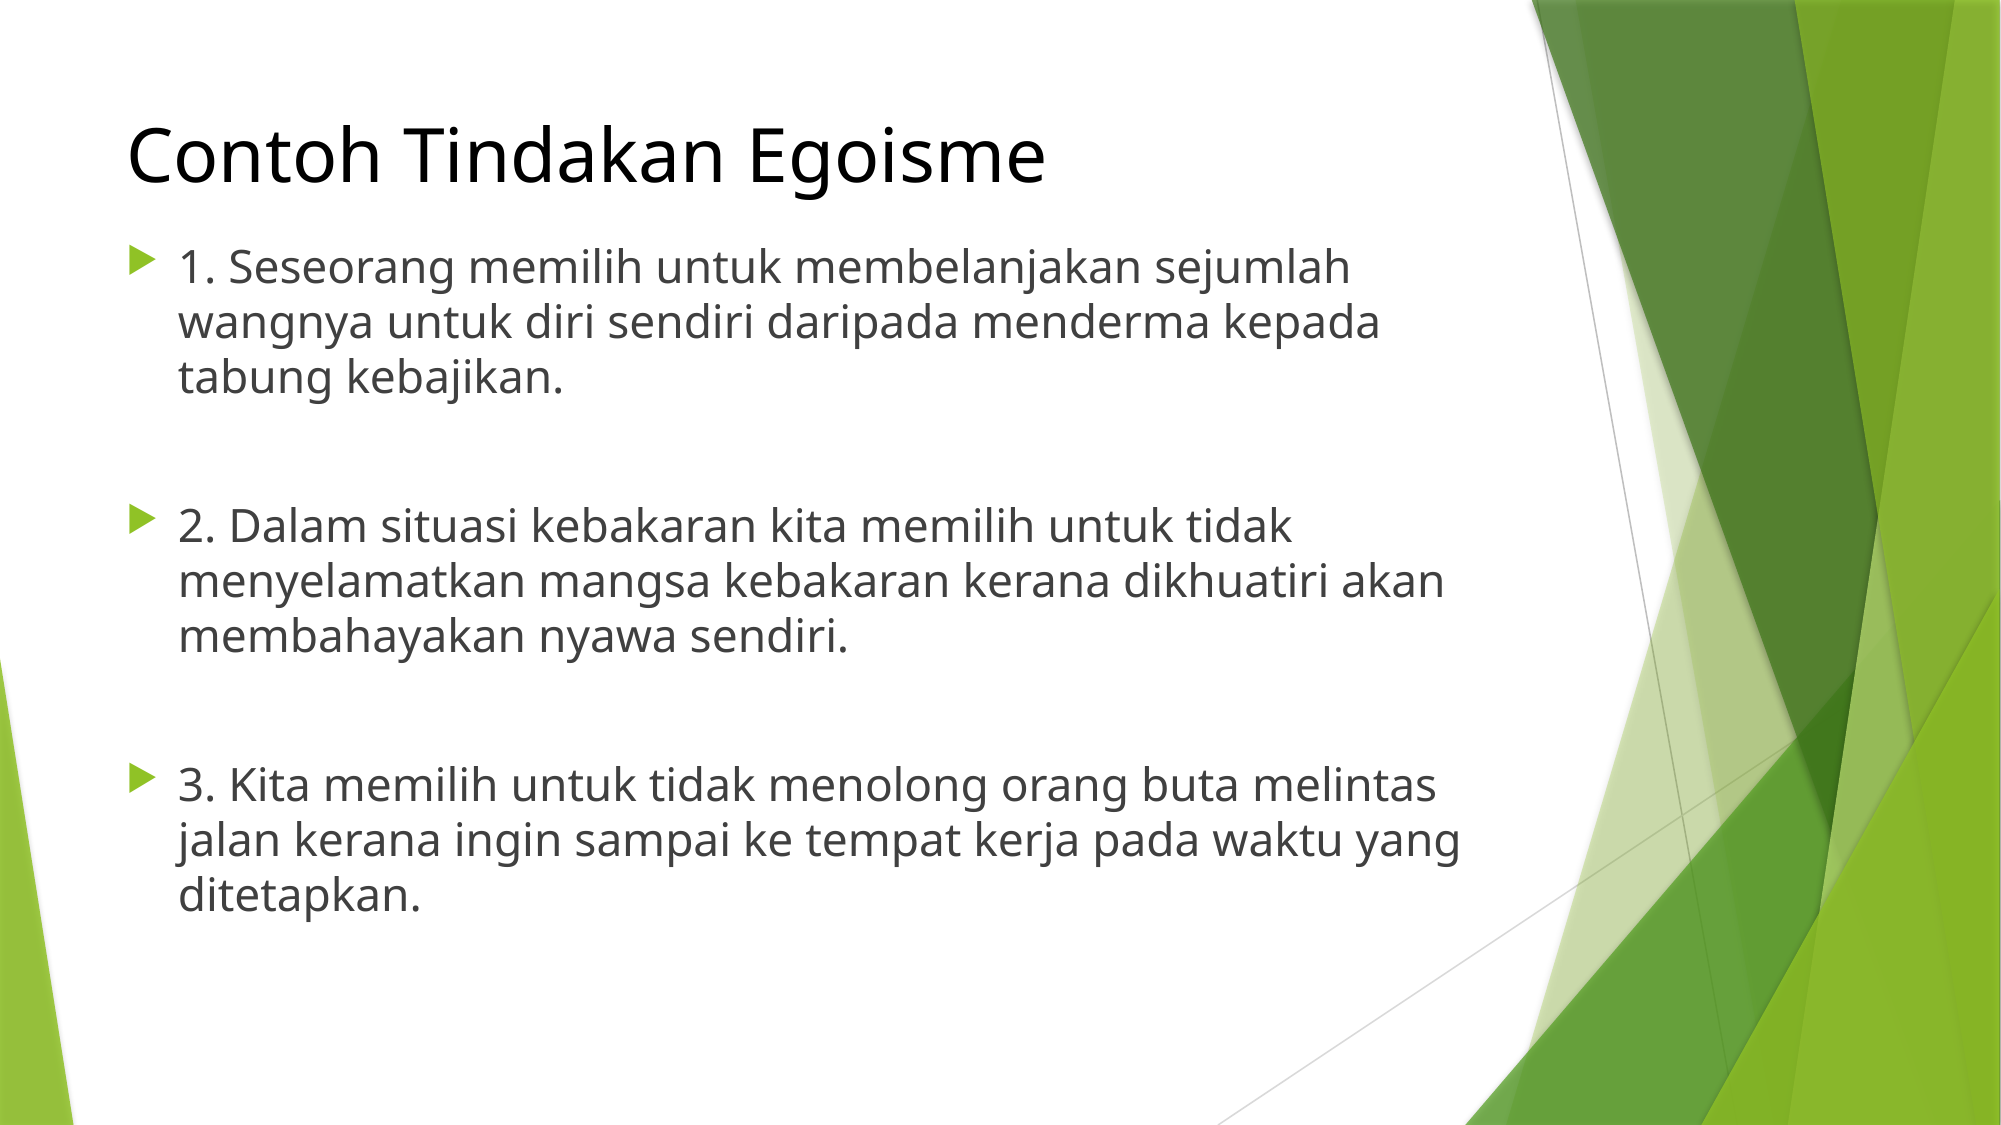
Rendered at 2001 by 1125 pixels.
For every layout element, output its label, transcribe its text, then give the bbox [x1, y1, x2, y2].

title Contoh Tindakan Egoisme [111, 99, 1522, 210]
list 1. Seseorang memilih untuk membelanjakan sejumlah wangnya untuk diri sendiri daripada menderma kepada tabung kebajikan. 2. Dalam situasi kebakaran kita memilih untuk tidak menyelamatkan mangsa kebakaran kerana dikhuatiri akan membahayakan nyawa sendiri. 3. Kita memilih untuk tidak menolong orang buta melintas jalan kerana ingin sampai ke tempat kerja pada waktu yang ditetapkan. [111, 230, 1522, 992]
